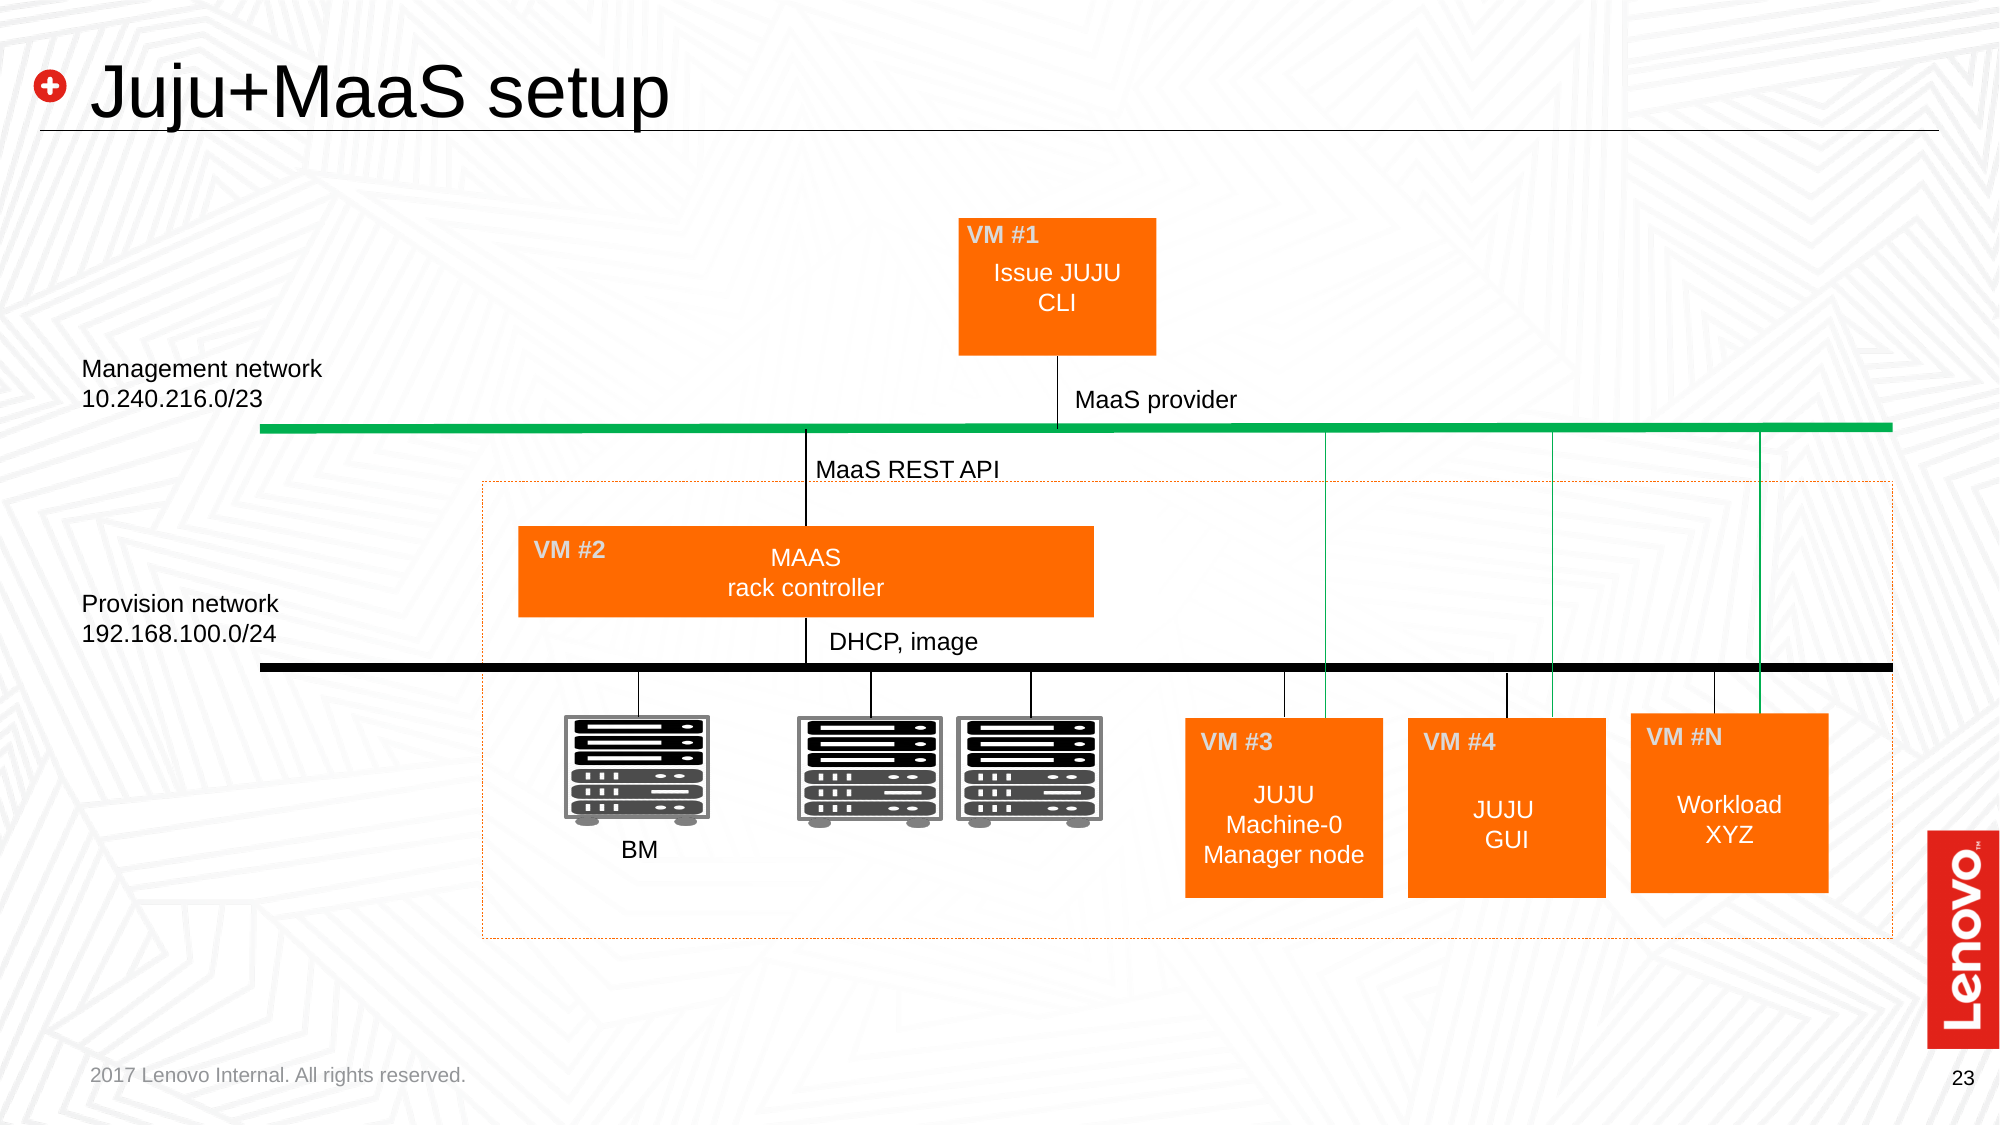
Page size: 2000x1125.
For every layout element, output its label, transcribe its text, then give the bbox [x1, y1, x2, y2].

text_box [1557, 479, 1755, 663]
picture [0, 0, 2000, 1125]
text_box [481, 479, 1321, 663]
text_box [1765, 479, 1895, 663]
text_box [1330, 479, 1547, 663]
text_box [558, 666, 719, 827]
text_box MaaS REST API [810, 446, 1016, 491]
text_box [1185, 717, 1384, 899]
text_box VM #1 [952, 211, 1055, 256]
text_box Provision network 192.168.100.0/24 [66, 579, 295, 655]
text_box DHCP, image [814, 617, 994, 663]
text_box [1407, 717, 1607, 899]
text_box [481, 675, 1895, 940]
text_box MaaS provider [1062, 375, 1254, 421]
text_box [950, 714, 1112, 828]
text_box Issue JUJU CLI [956, 216, 1158, 358]
text_box Management network 10.240.216.0/23 [66, 345, 338, 421]
title Juju+MaaS setup [90, 45, 1907, 129]
text_box VM #2 [518, 526, 622, 571]
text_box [791, 667, 952, 828]
footer 2017 Lenovo Internal. All rights reserved. [90, 1061, 486, 1088]
text_box BM [606, 833, 674, 871]
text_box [1630, 713, 1829, 894]
